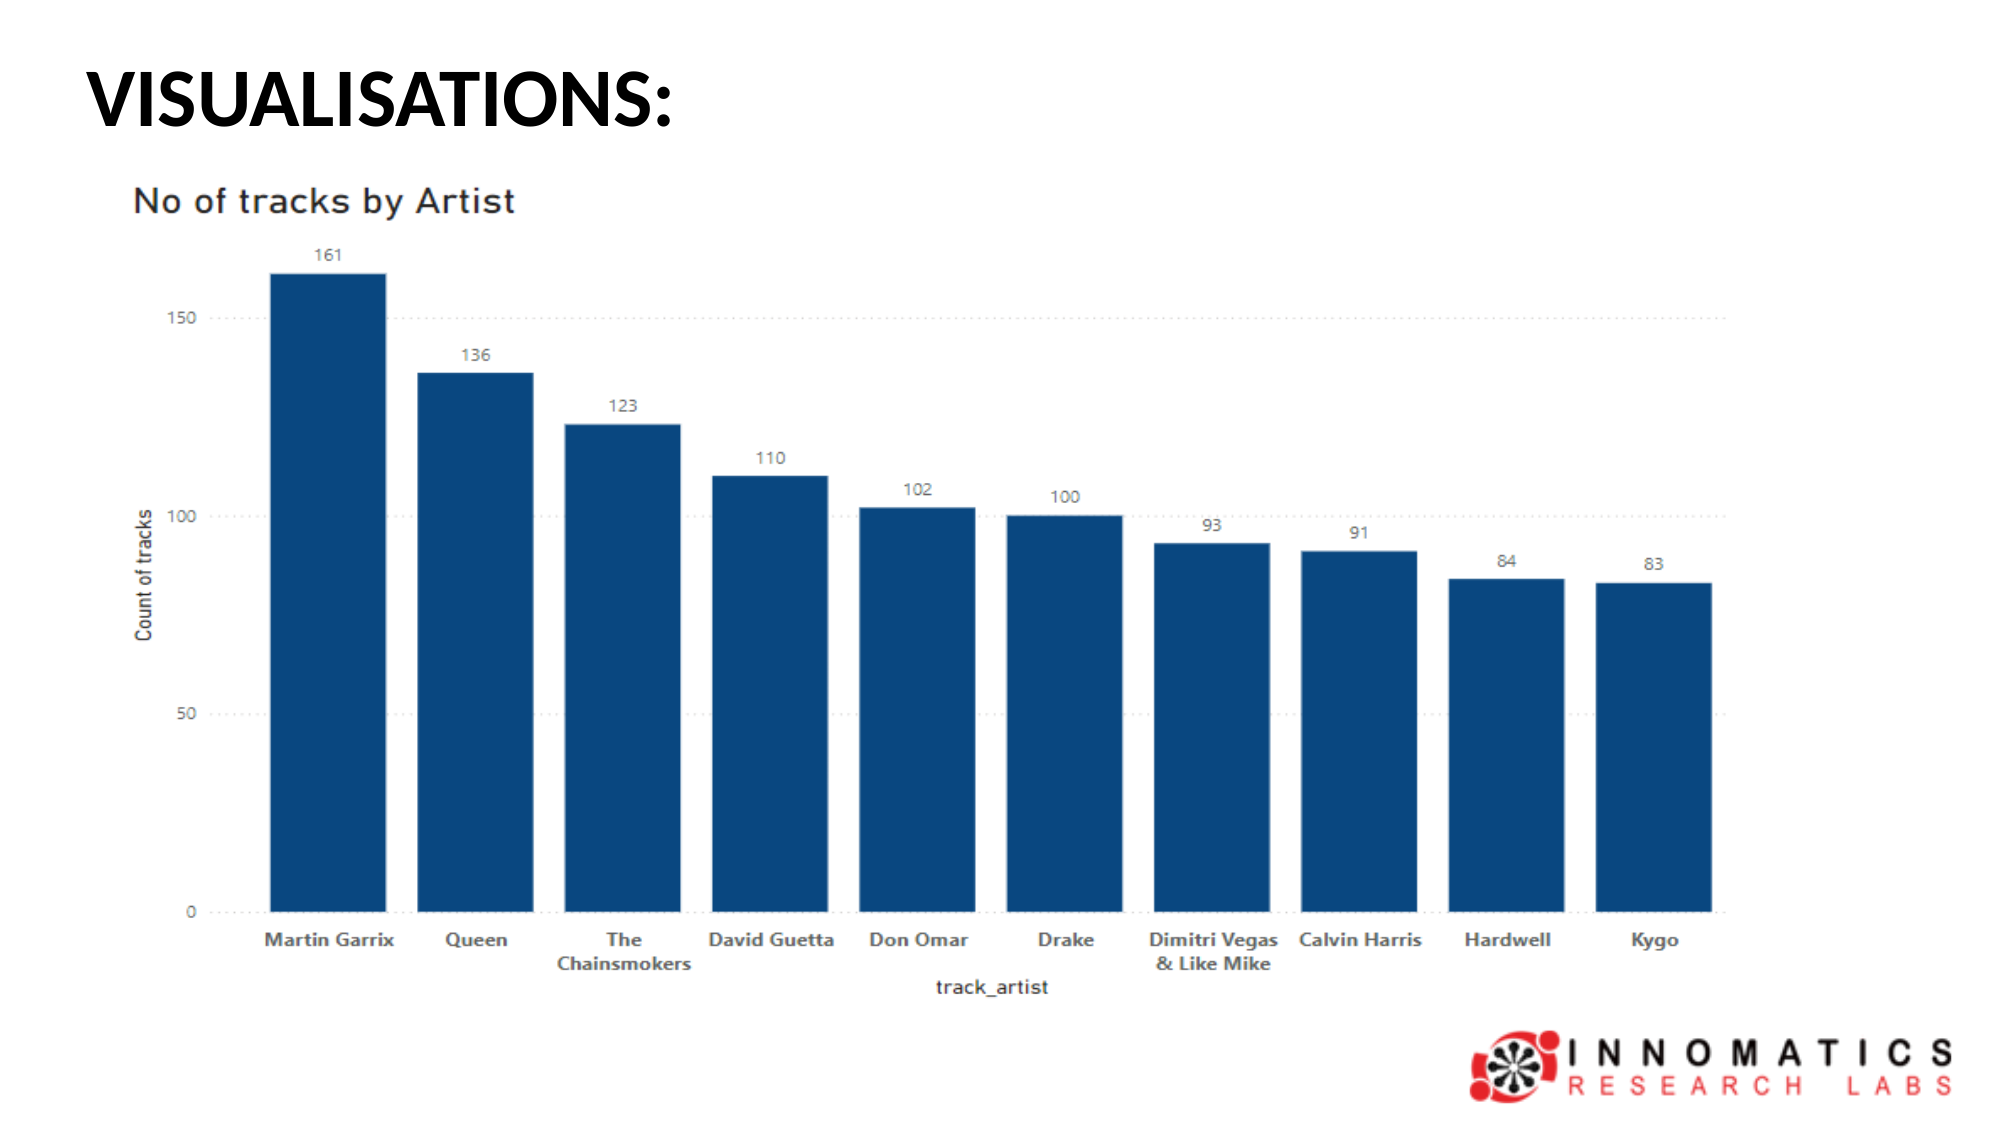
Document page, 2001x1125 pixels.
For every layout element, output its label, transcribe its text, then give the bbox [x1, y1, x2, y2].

picture [1445, 1014, 1975, 1125]
text_box VISUALISATIONS: [71, 35, 1168, 151]
picture [116, 176, 1731, 1006]
